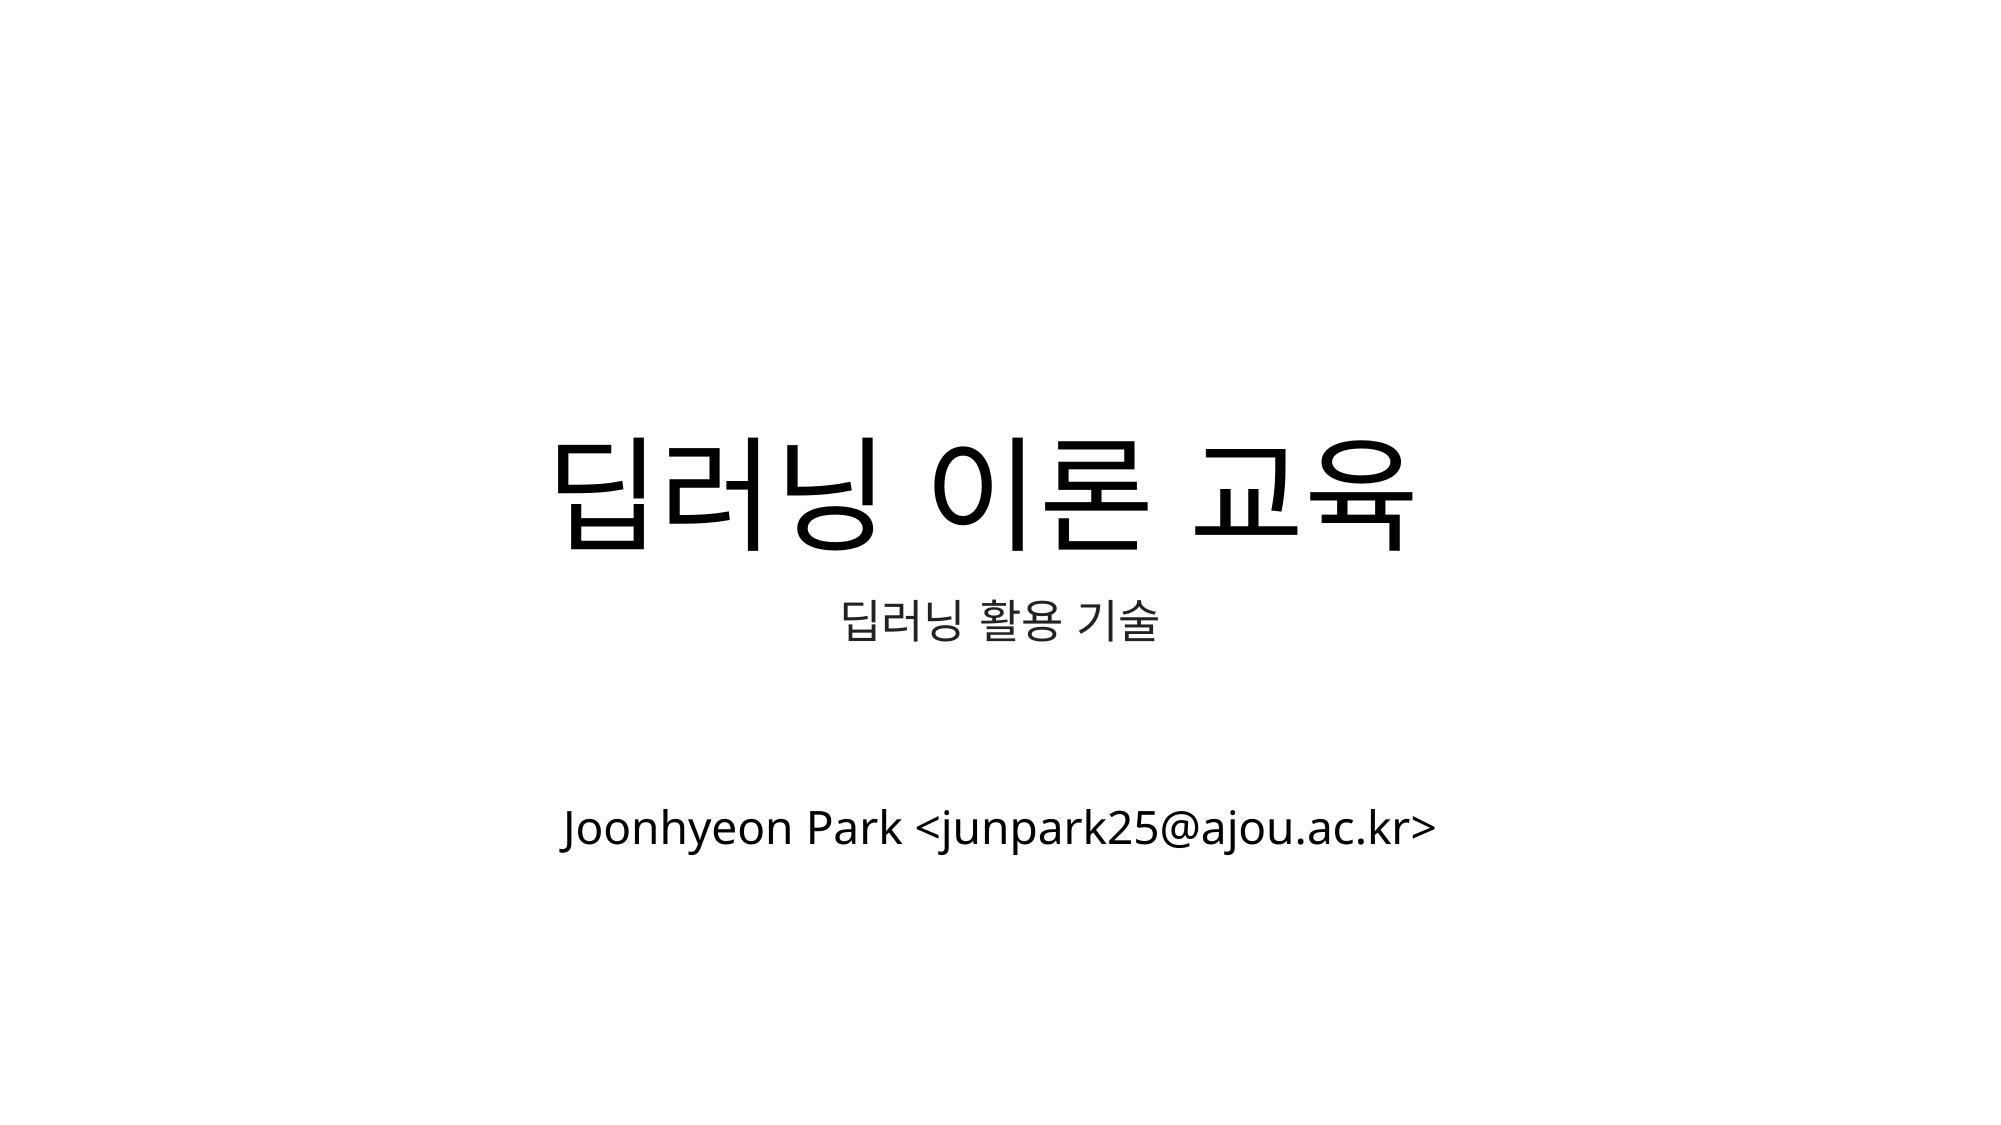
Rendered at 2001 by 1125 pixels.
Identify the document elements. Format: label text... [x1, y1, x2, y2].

title 딥러닝 이론 교육 [249, 184, 1750, 576]
subtitle 딥러닝 활용 기술 Joonhyeon Park <junpark25@ajou.ac.kr> [249, 590, 1750, 863]
